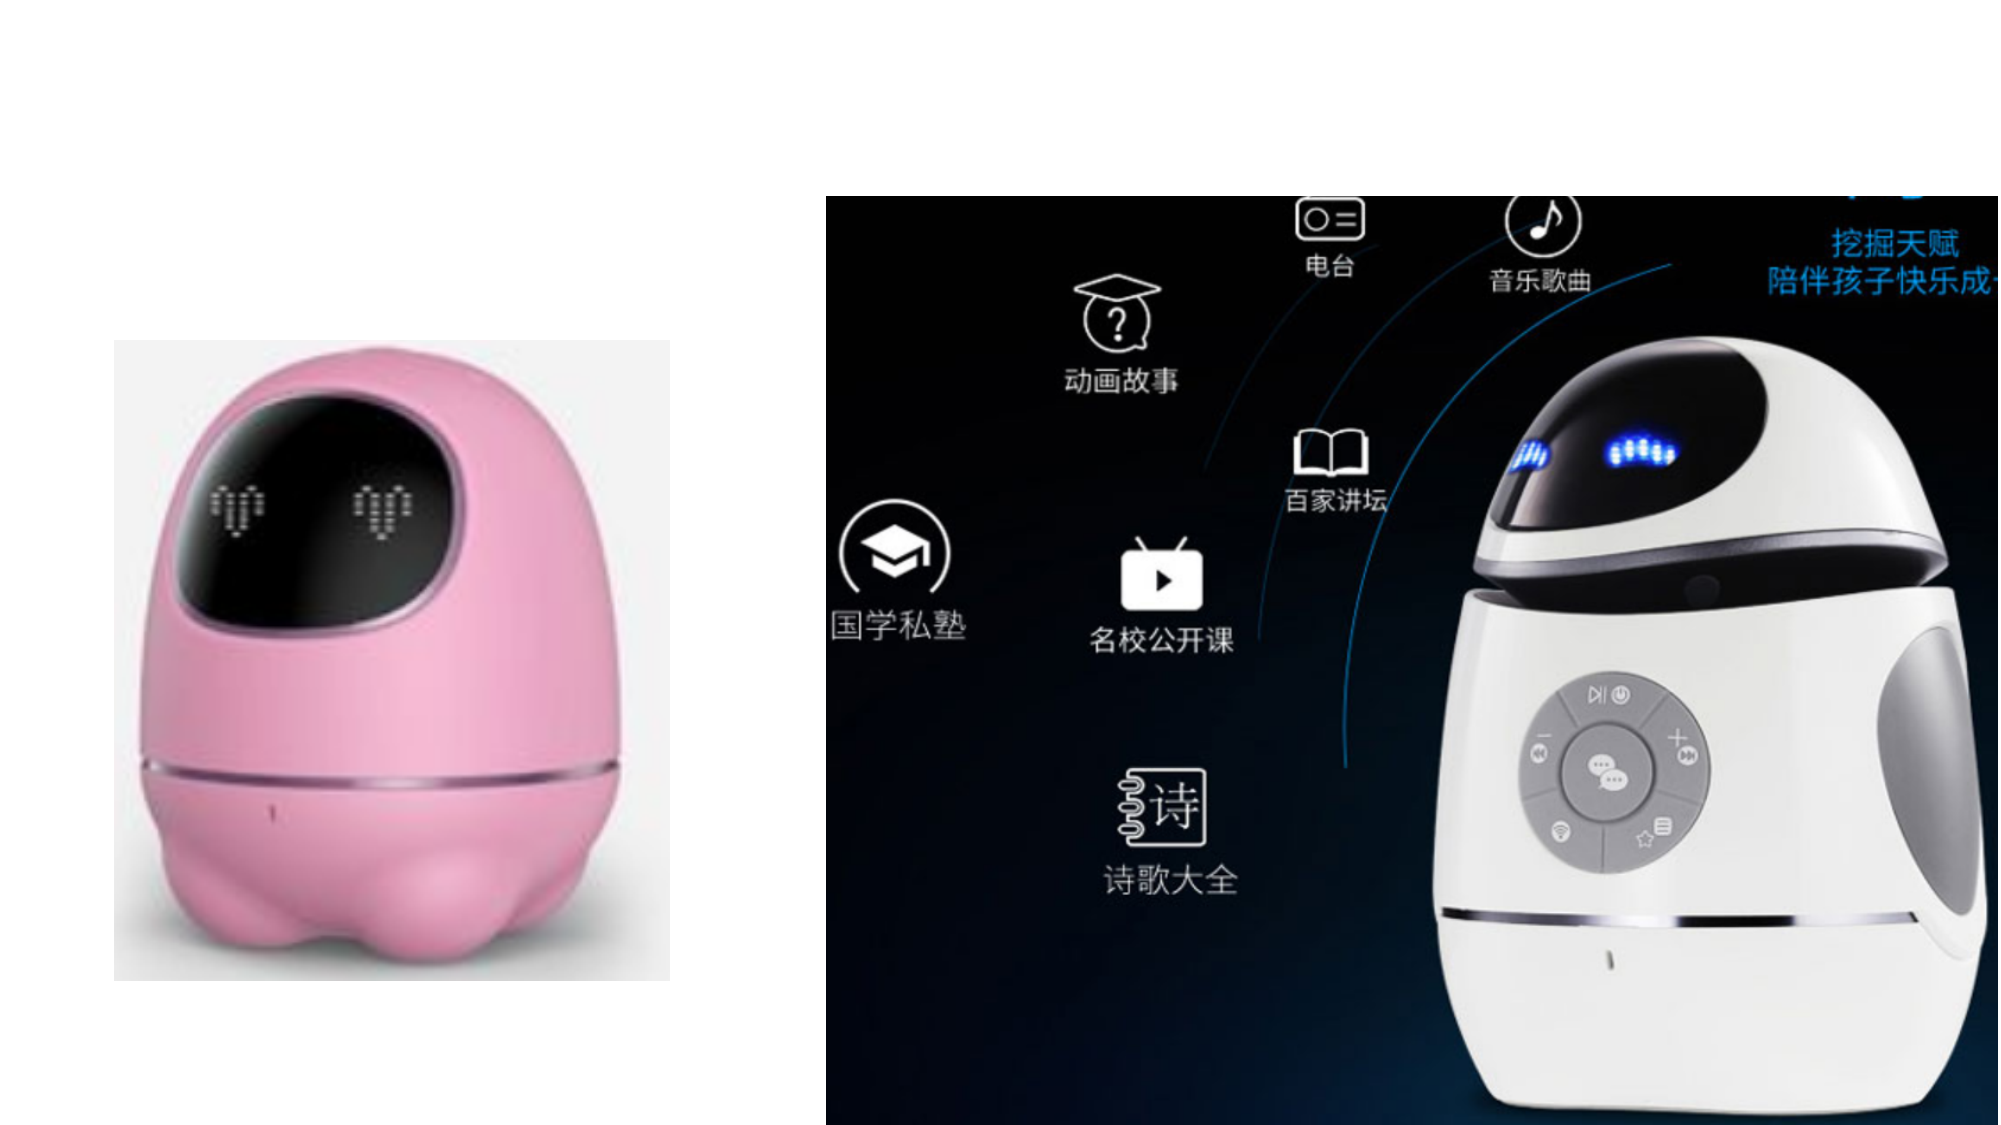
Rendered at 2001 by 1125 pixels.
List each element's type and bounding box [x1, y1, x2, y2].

picture [114, 340, 670, 981]
picture [826, 196, 1998, 1125]
